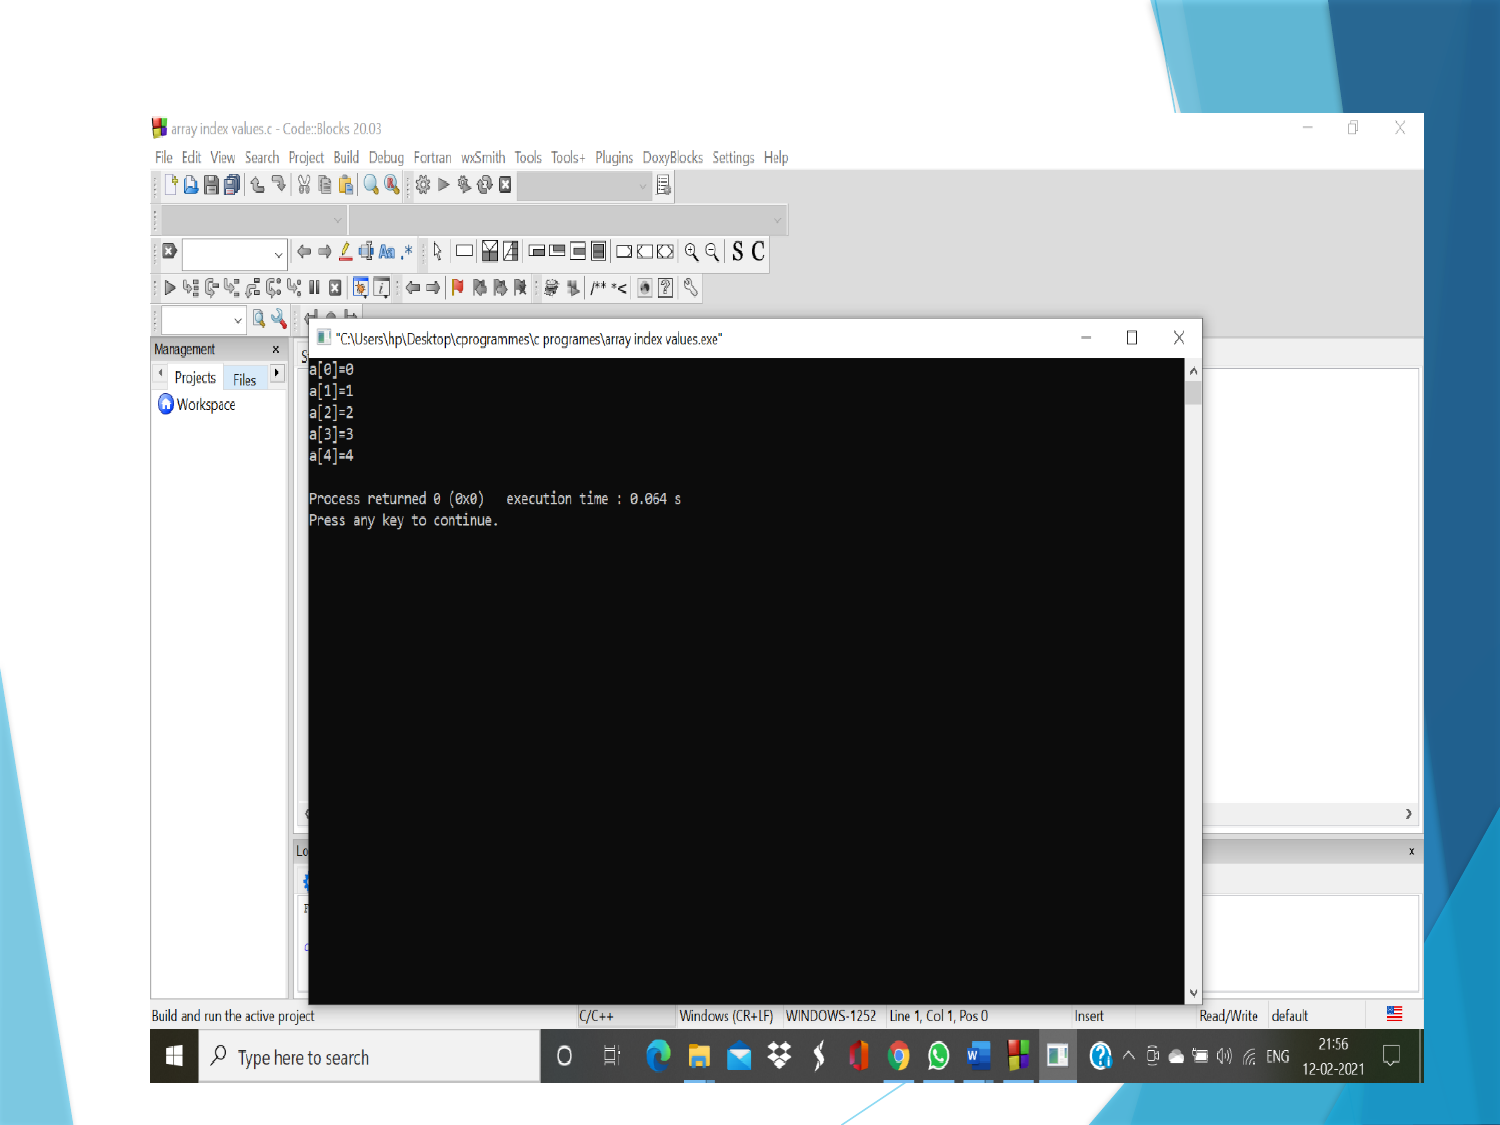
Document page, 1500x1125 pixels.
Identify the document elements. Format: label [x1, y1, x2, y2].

list [149, 113, 1424, 1083]
